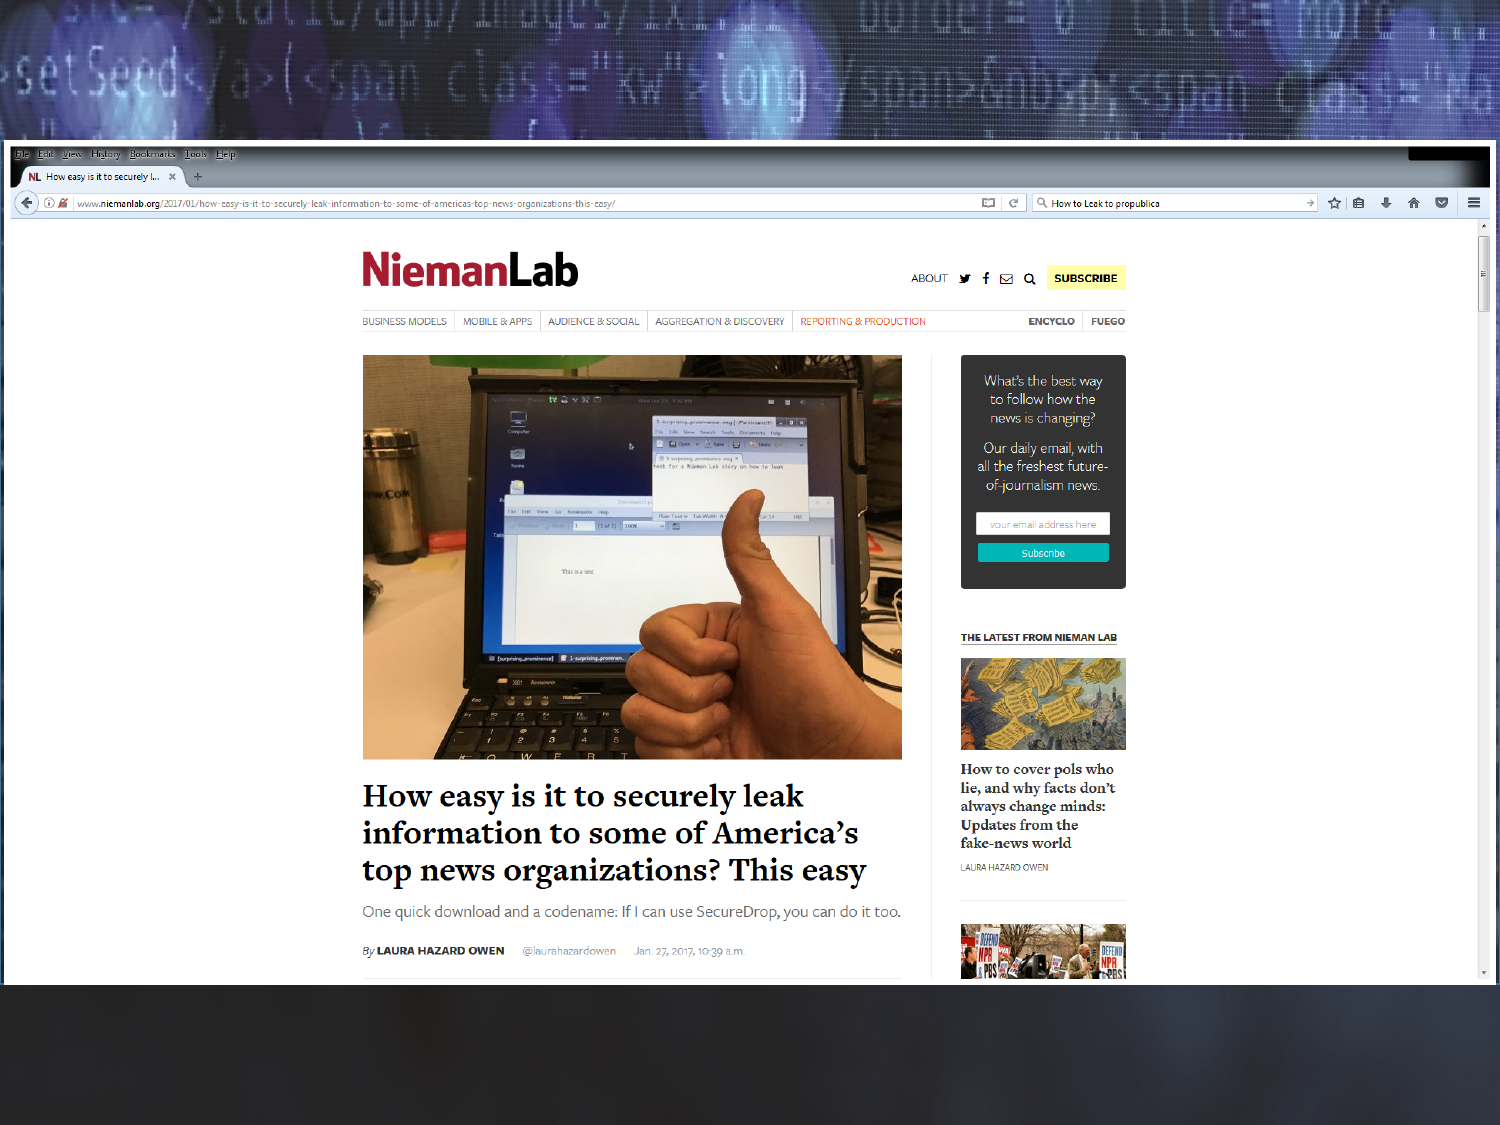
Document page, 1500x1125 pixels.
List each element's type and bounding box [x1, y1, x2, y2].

picture [0, 0, 1500, 1125]
text_box [1496, 140, 1500, 985]
text_box [0, 140, 4, 985]
